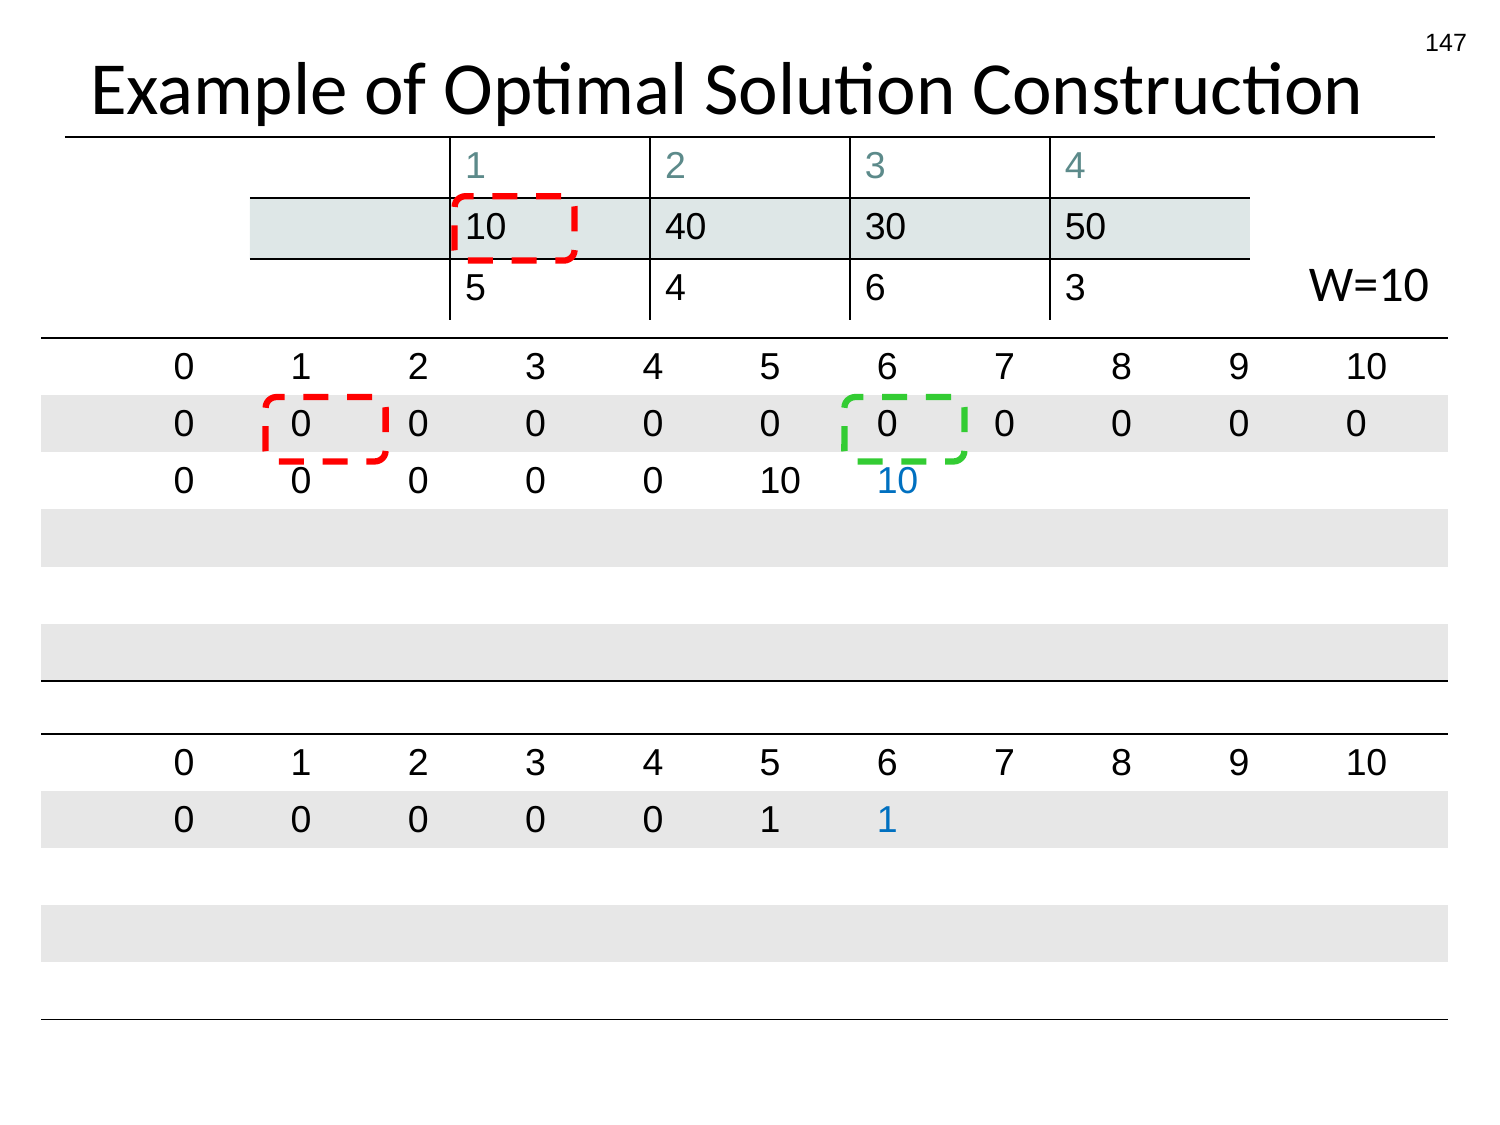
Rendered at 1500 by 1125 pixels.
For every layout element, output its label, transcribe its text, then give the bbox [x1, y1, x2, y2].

text_box W=10 [1294, 243, 1444, 319]
text_box [844, 397, 965, 462]
text_box [454, 196, 575, 261]
slide_number 147 [1131, 18, 1483, 62]
text_box [265, 397, 386, 462]
title Example of Optimal Solution Construction [75, 20, 1425, 138]
